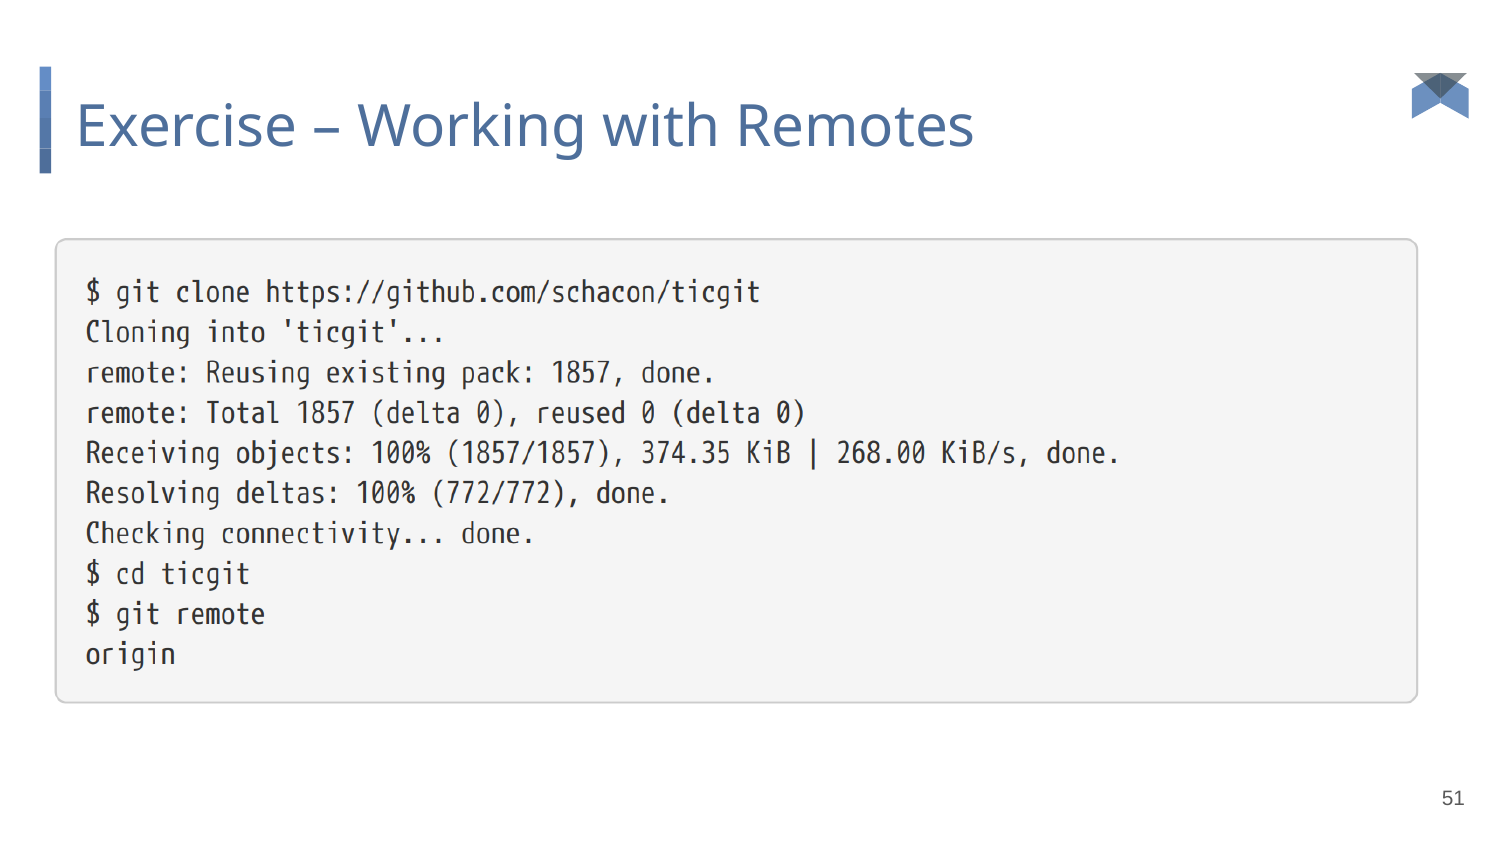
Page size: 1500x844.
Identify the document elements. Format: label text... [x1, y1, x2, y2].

title Exercise – Working with Remotes [60, 72, 1449, 167]
picture [36, 222, 1467, 717]
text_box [1417, 67, 1464, 125]
slide_number 51 [1389, 764, 1480, 830]
